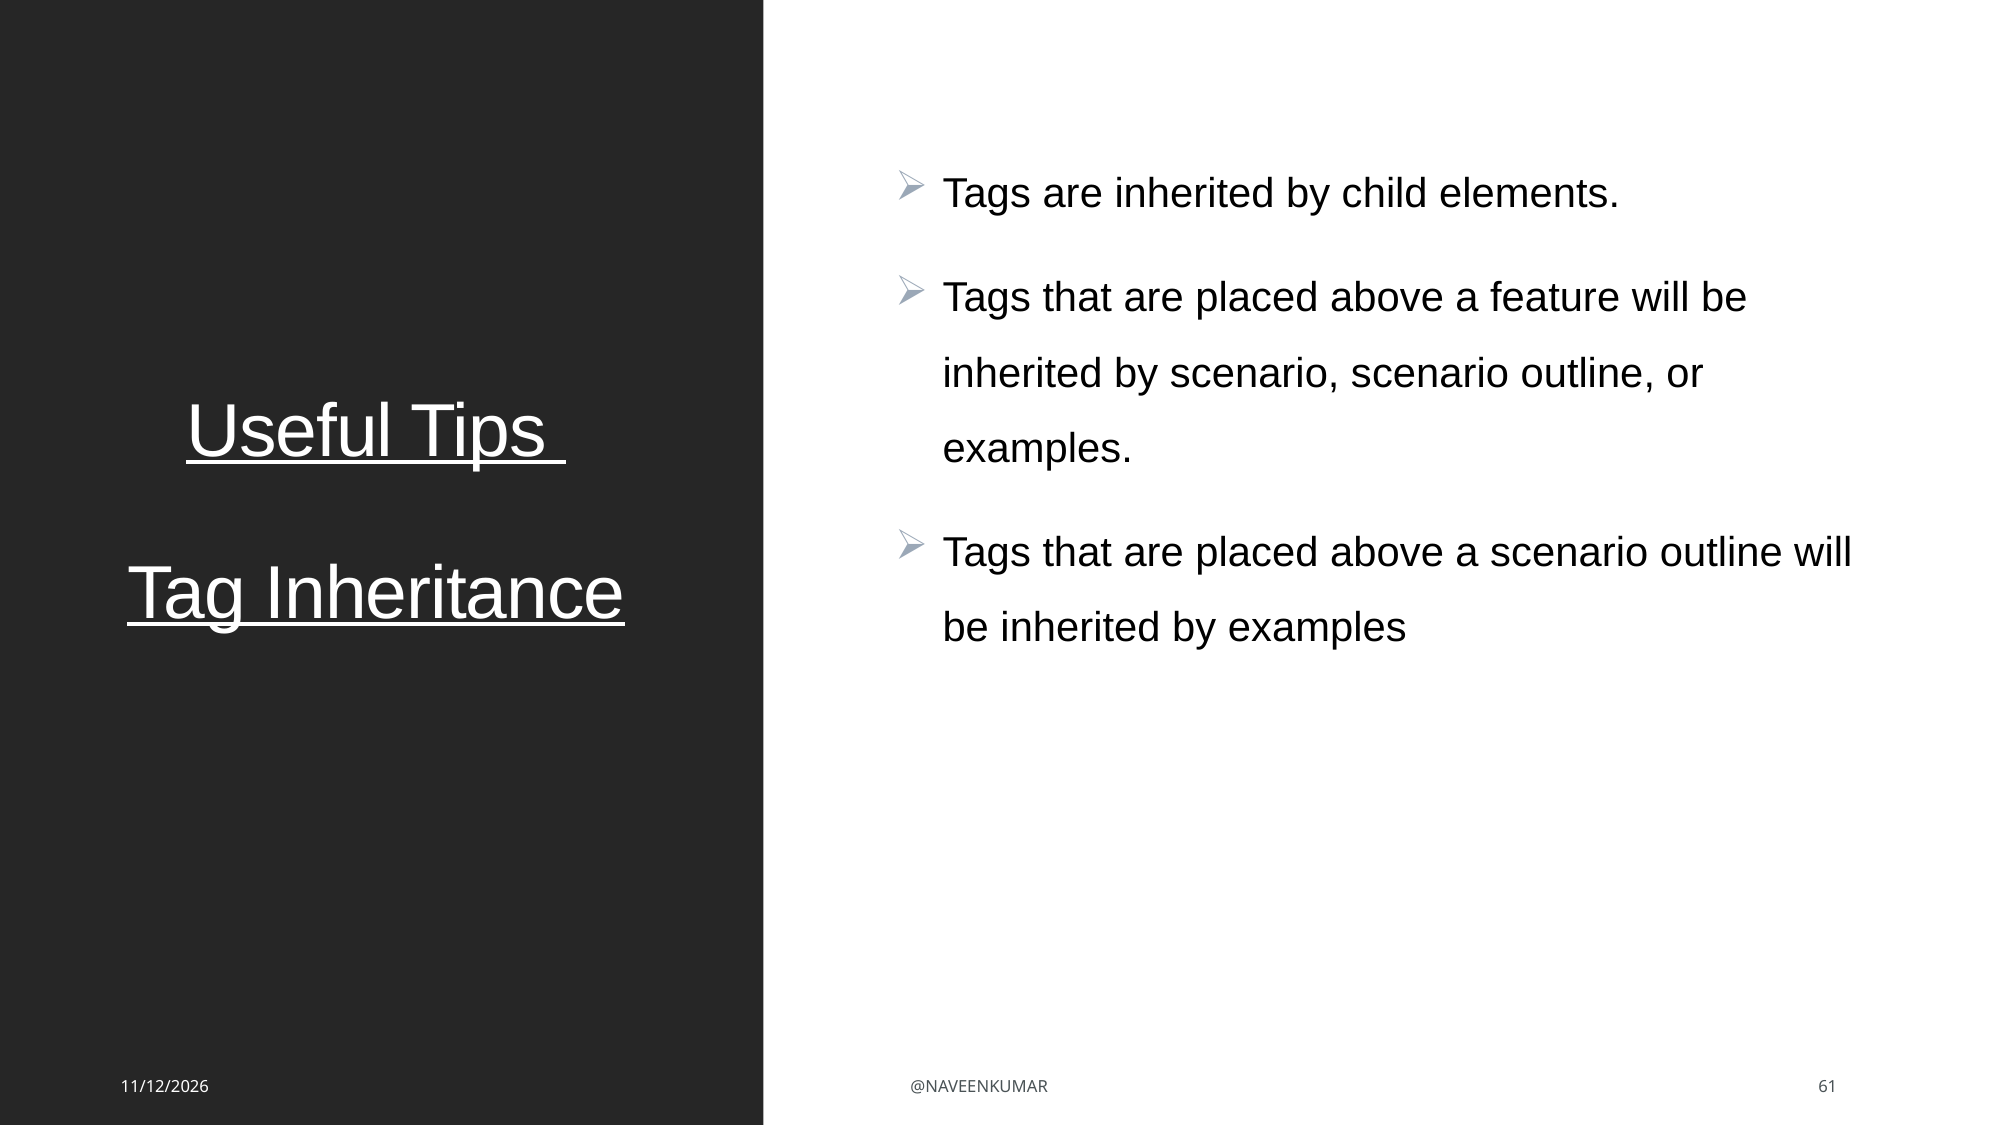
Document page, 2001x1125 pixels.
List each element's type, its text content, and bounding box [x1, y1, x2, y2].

footer @NAVEENKUMAR [895, 1057, 1771, 1118]
slide_number 61 [1803, 1057, 1932, 1118]
title Useful Tips Tag Inheritance [87, 298, 665, 642]
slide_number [105, 1057, 683, 1118]
list Tags are inherited by child elements. Tags that are placed above a feature will be inherited by scenario, scenario outline, or examples. Tags that are placed above a scenario outline will be inherited by examples [895, 133, 1868, 1002]
